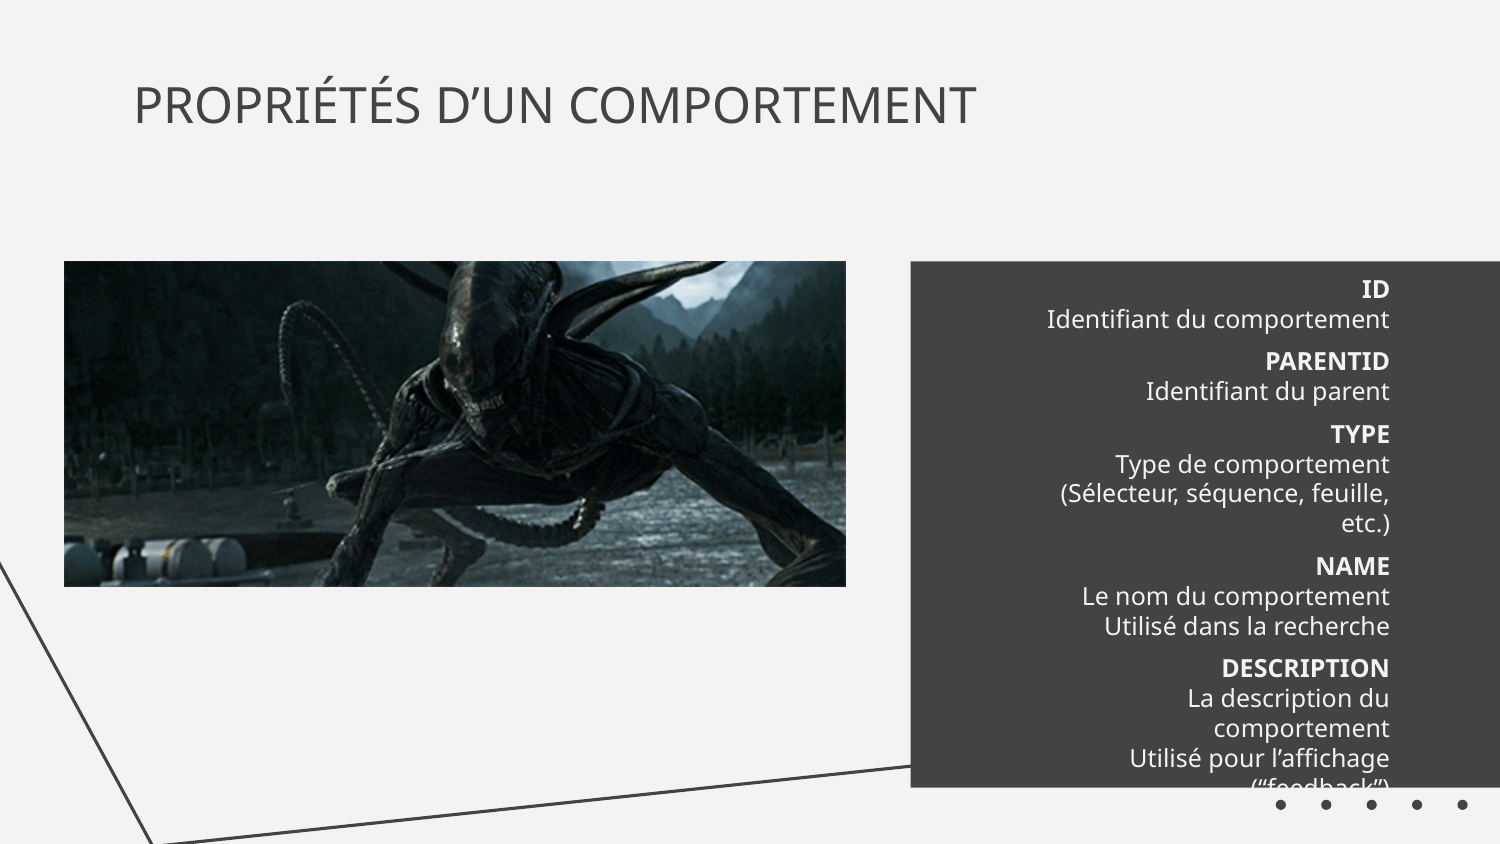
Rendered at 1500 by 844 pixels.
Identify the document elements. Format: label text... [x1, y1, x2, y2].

title PROPRIÉTÉS D’UN COMPORTEMENT [118, 58, 1382, 196]
text_box [910, 261, 1500, 788]
picture [64, 261, 846, 587]
text_box ID Identifiant du comportement PARENTID Identifiant du parent TYPE Type de comportement (Sélecteur, séquence, feuille, etc.) NAME Le nom du comportement Utilisé dans la recherche DESCRIPTION La description du comportement Utilisé pour l’affichage (“feedback”) [1005, 485, 1406, 564]
